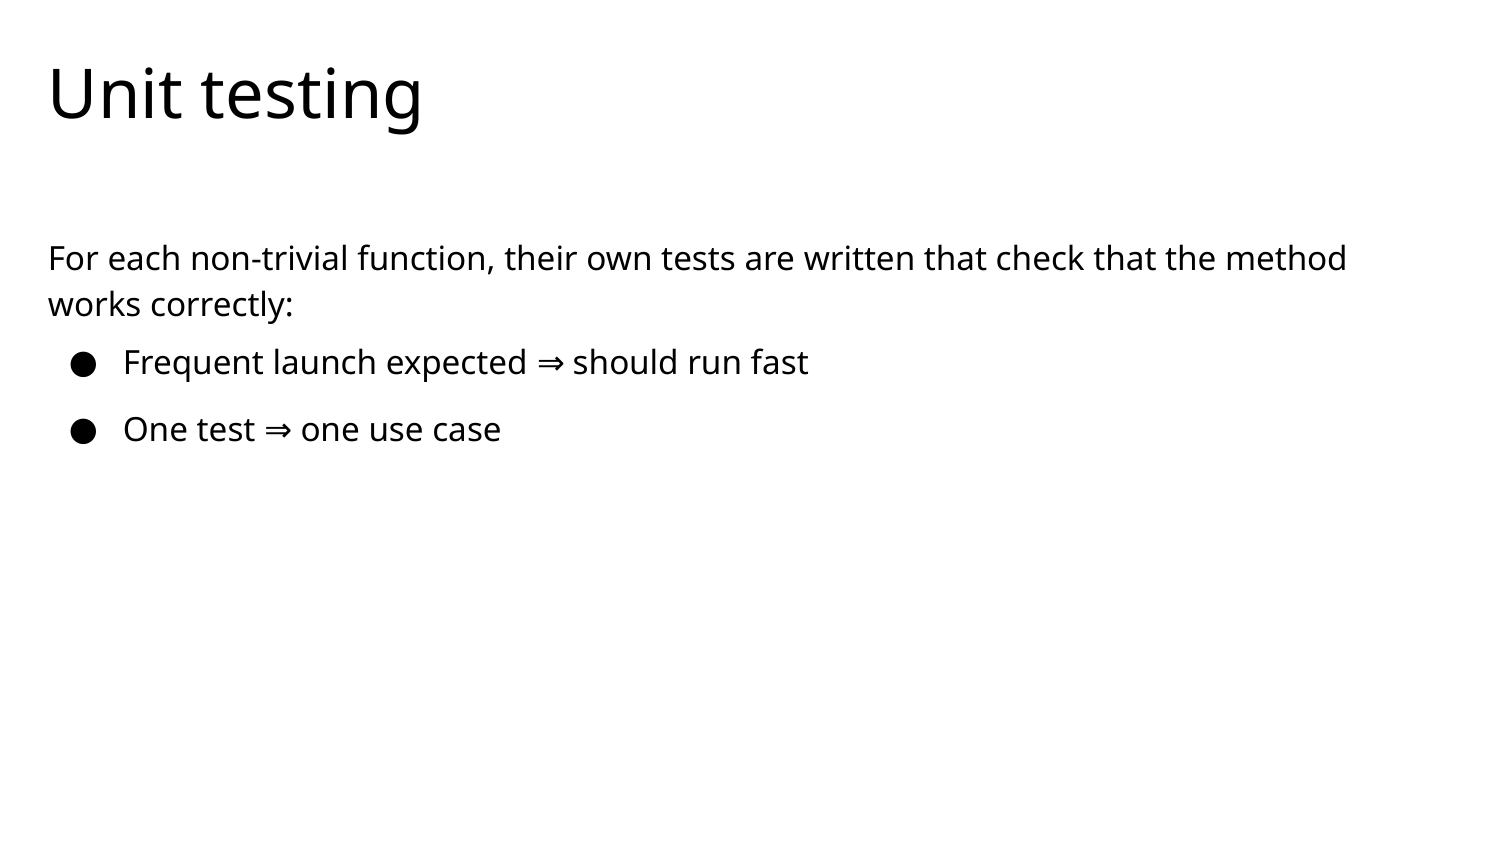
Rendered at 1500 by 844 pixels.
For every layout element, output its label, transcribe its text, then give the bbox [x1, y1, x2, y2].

title Unit testing [48, 48, 1443, 123]
list For each non-trivial function, their own tests are written that check that the method works correctly: Frequent launch expected ⇒ should run fast One test ⇒ one use case [48, 218, 1430, 648]
